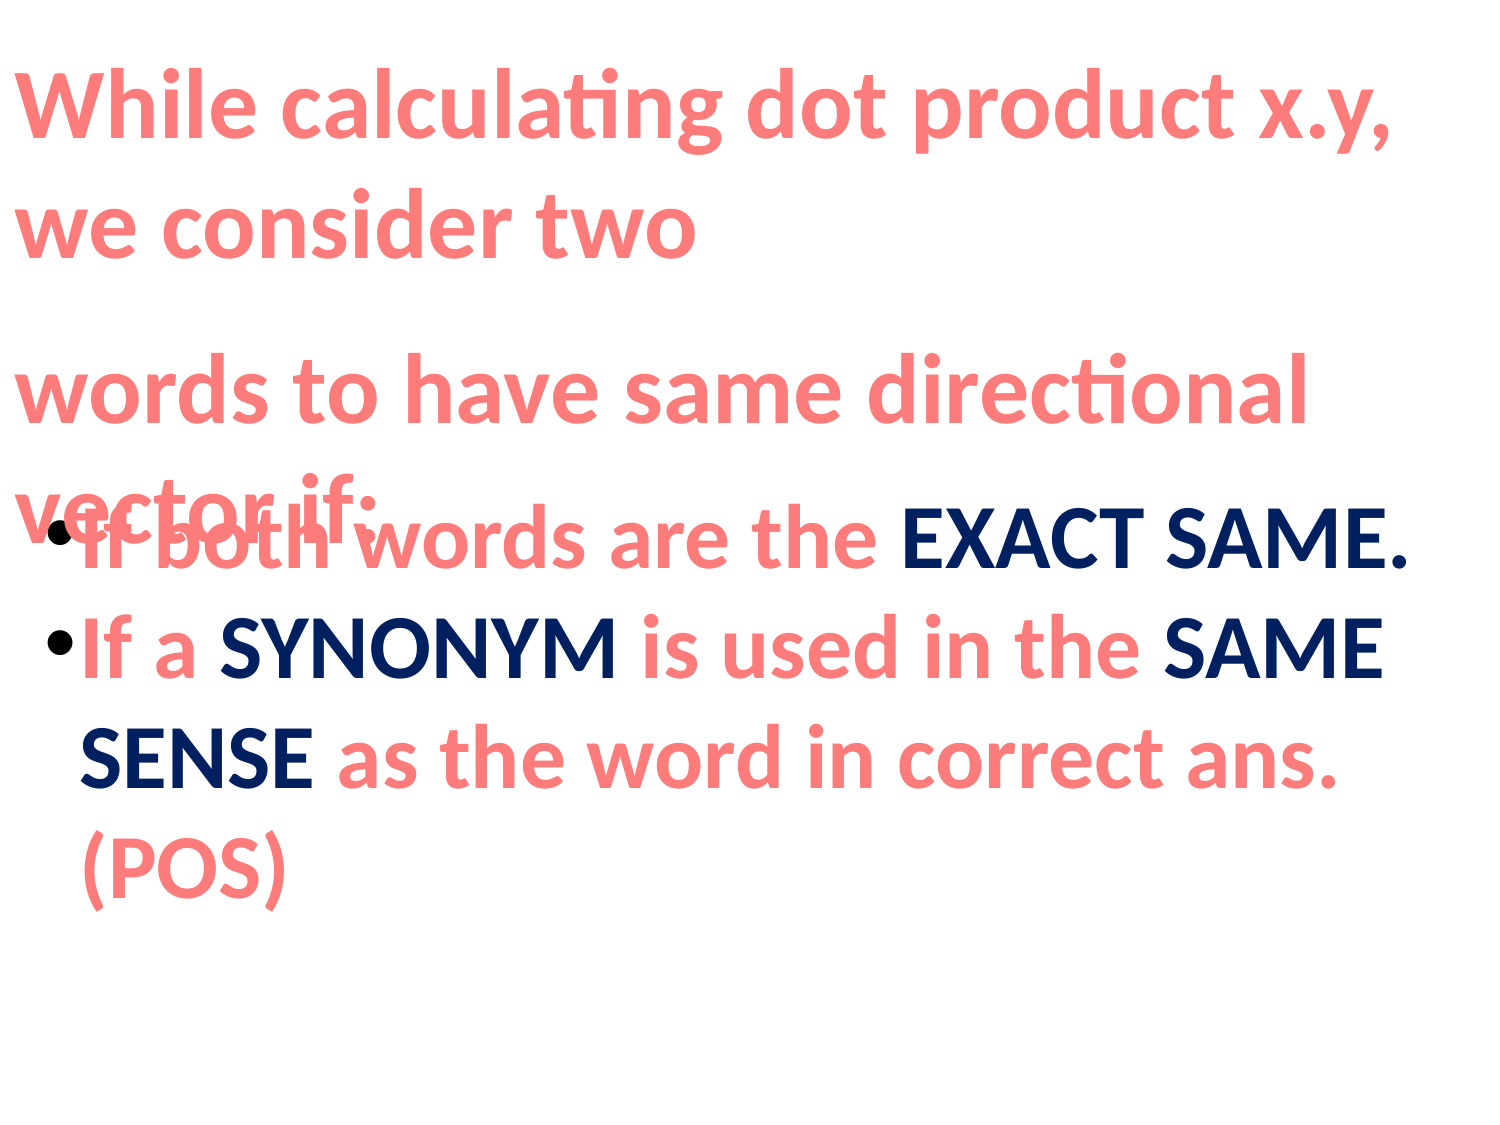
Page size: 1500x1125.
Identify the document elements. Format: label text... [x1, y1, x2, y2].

text_box If both words are the EXACT SAME. If a SYNONYM is used in the SAME SENSE as the word in correct ans.(POS) [29, 766, 1487, 1034]
text_box While calculating dot product x.y, we consider two words to have same directional vector if: [0, 30, 1500, 766]
